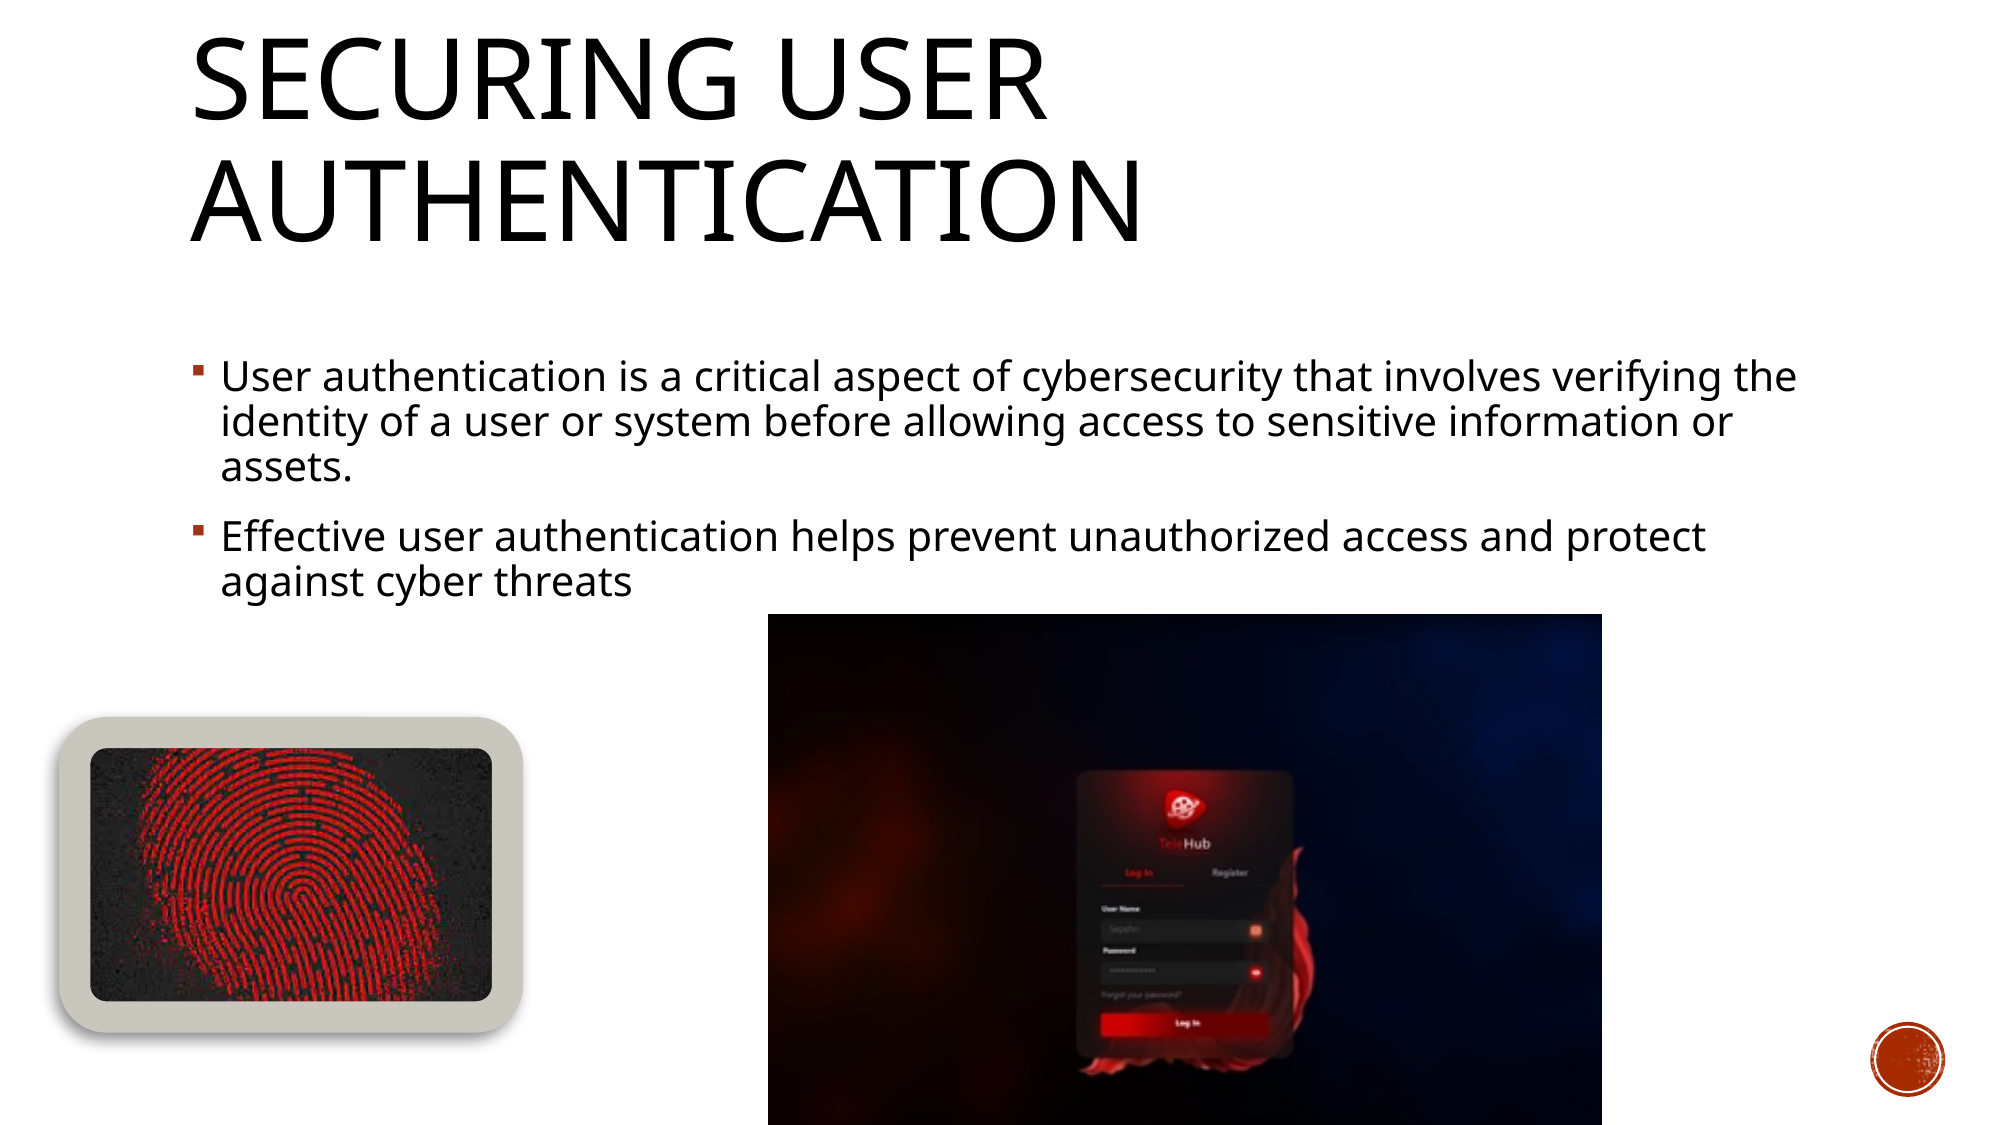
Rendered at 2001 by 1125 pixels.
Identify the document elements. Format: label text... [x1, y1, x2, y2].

picture [77, 735, 506, 1015]
picture [768, 614, 1602, 1125]
list User authentication is a critical aspect of cybersecurity that involves verifying the identity of a user or system before allowing access to sensitive information or assets. Effective user authentication helps prevent unauthorized access and protect against cyber threats [175, 348, 1826, 1013]
title Securing User Authentication [175, 79, 1826, 344]
